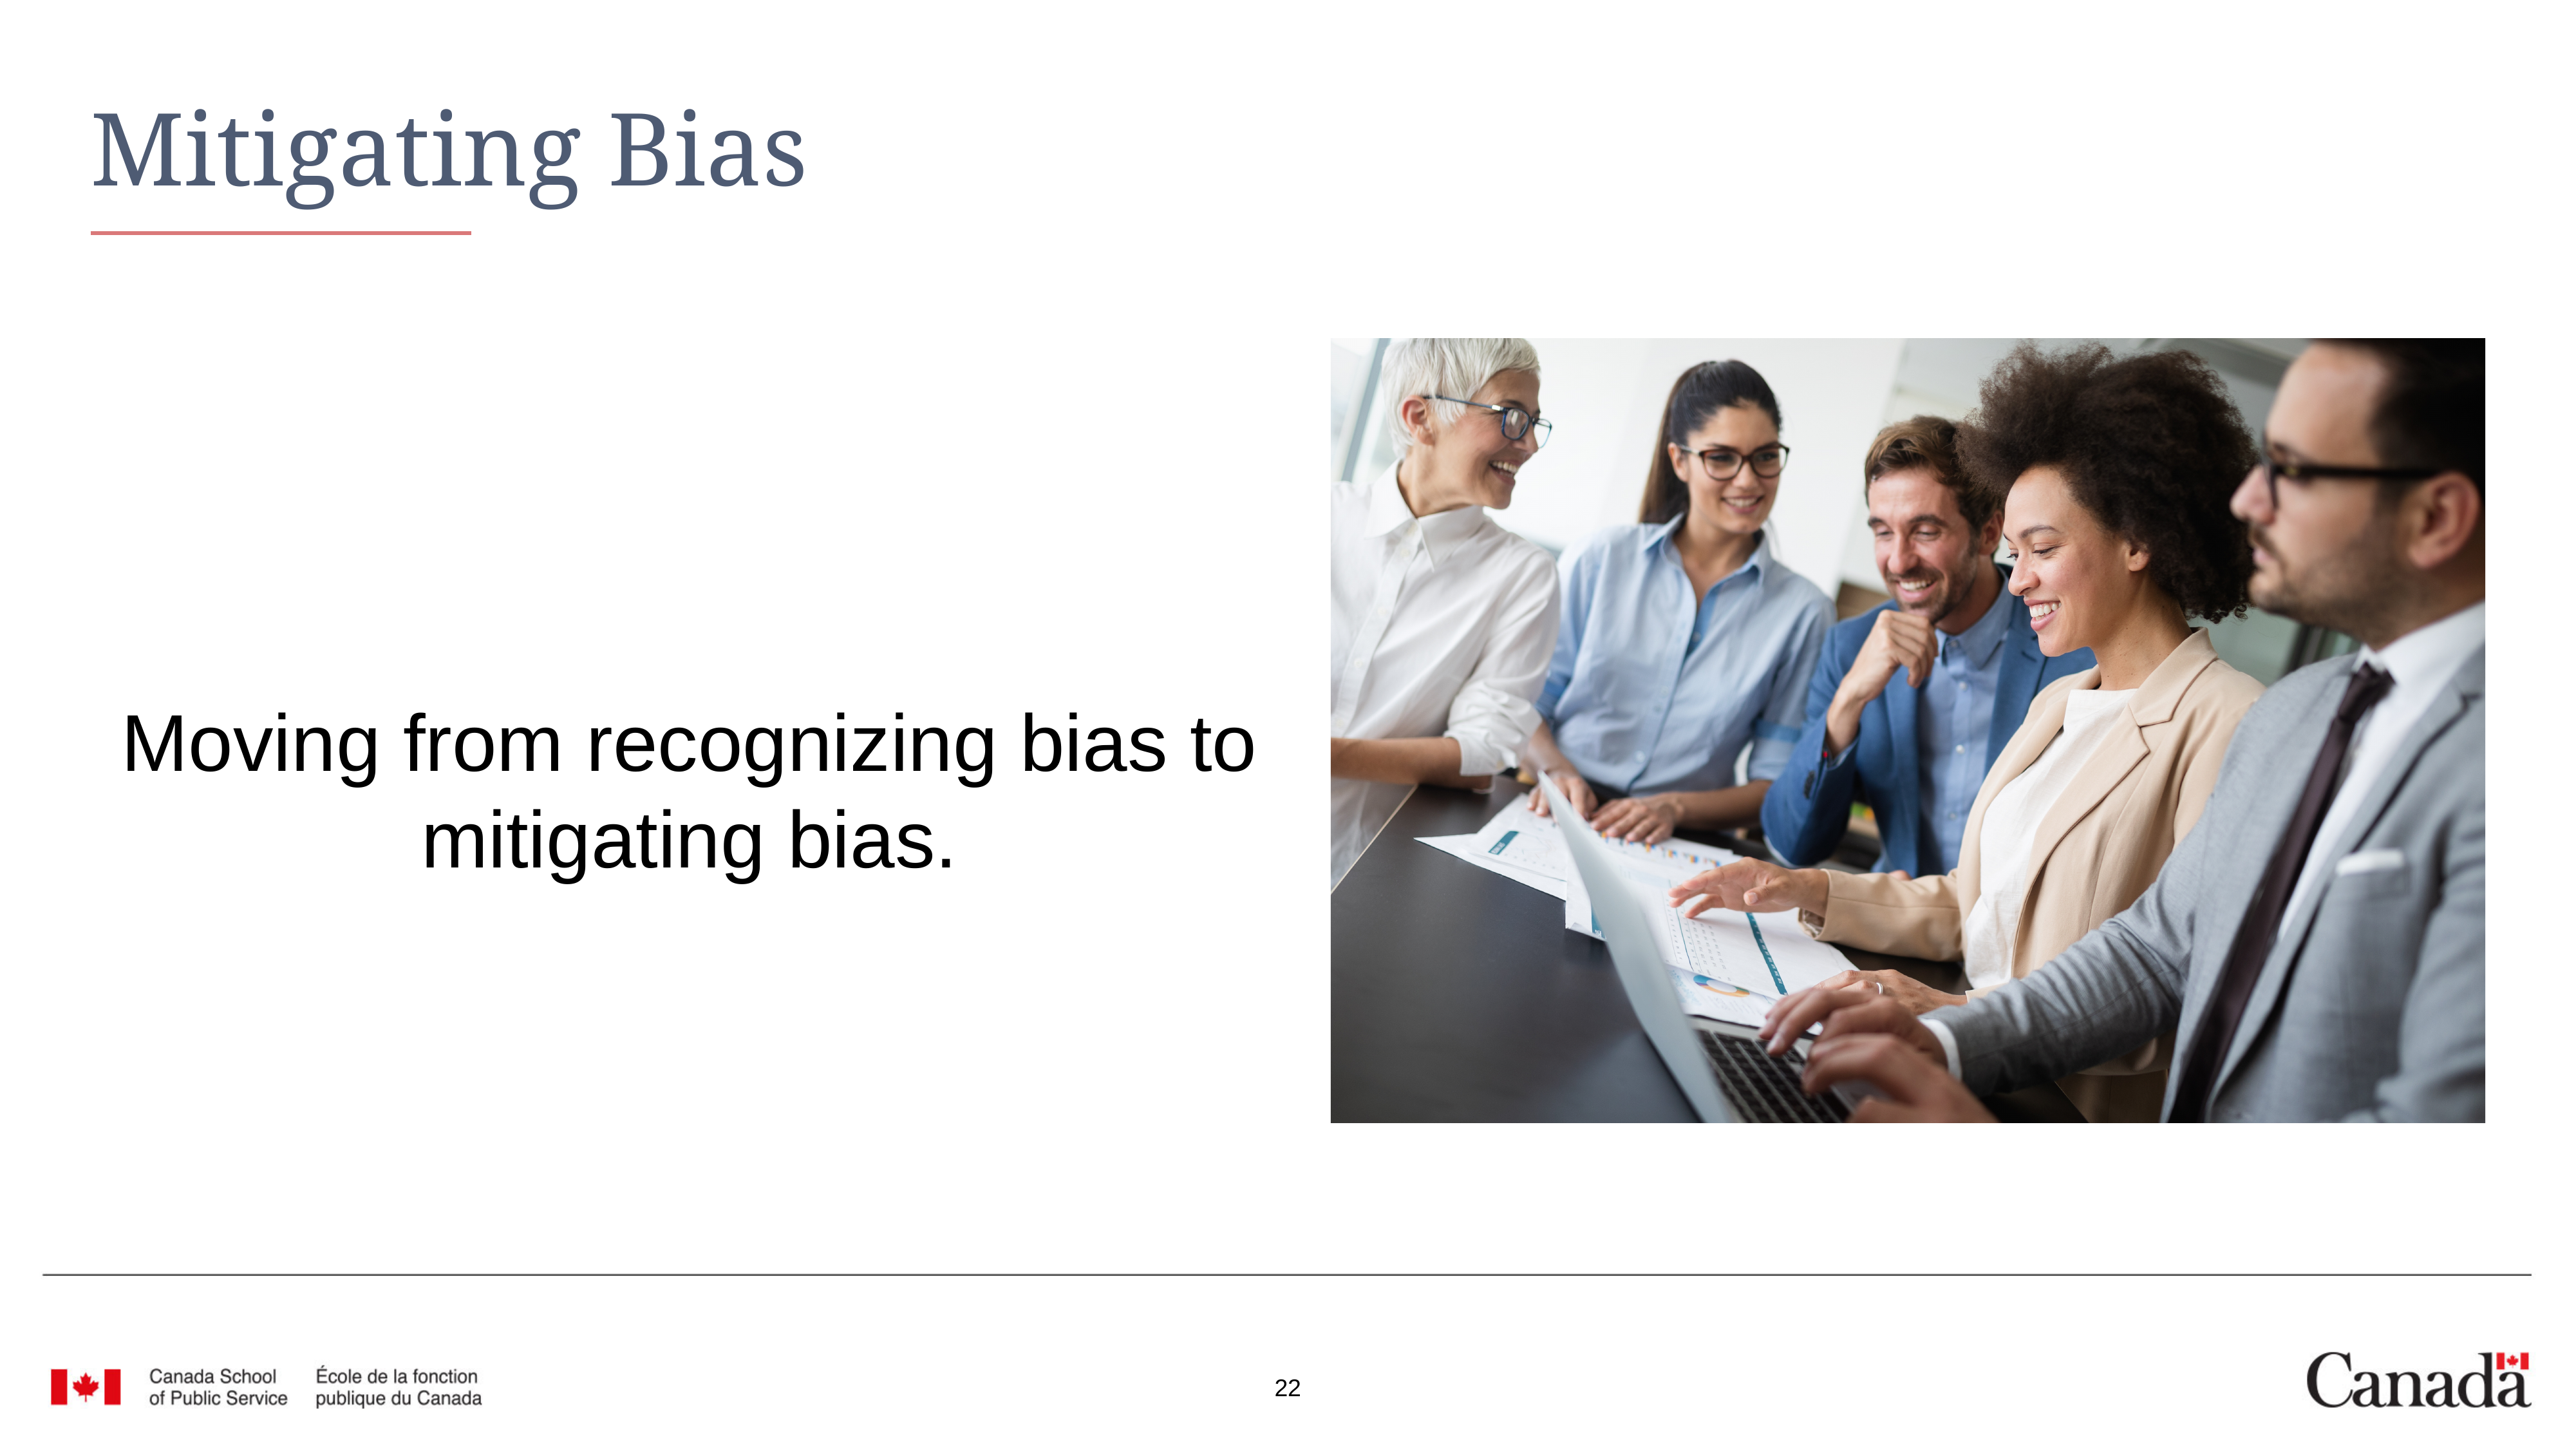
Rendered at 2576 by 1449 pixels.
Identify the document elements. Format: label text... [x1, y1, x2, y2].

title Mitigating Bias [90, 40, 2486, 207]
picture [0, 0, 2576, 1449]
slide_number 22 [1245, 1366, 1331, 1407]
text_box Moving from recognizing bias to mitigating bias. [90, 337, 1289, 1236]
